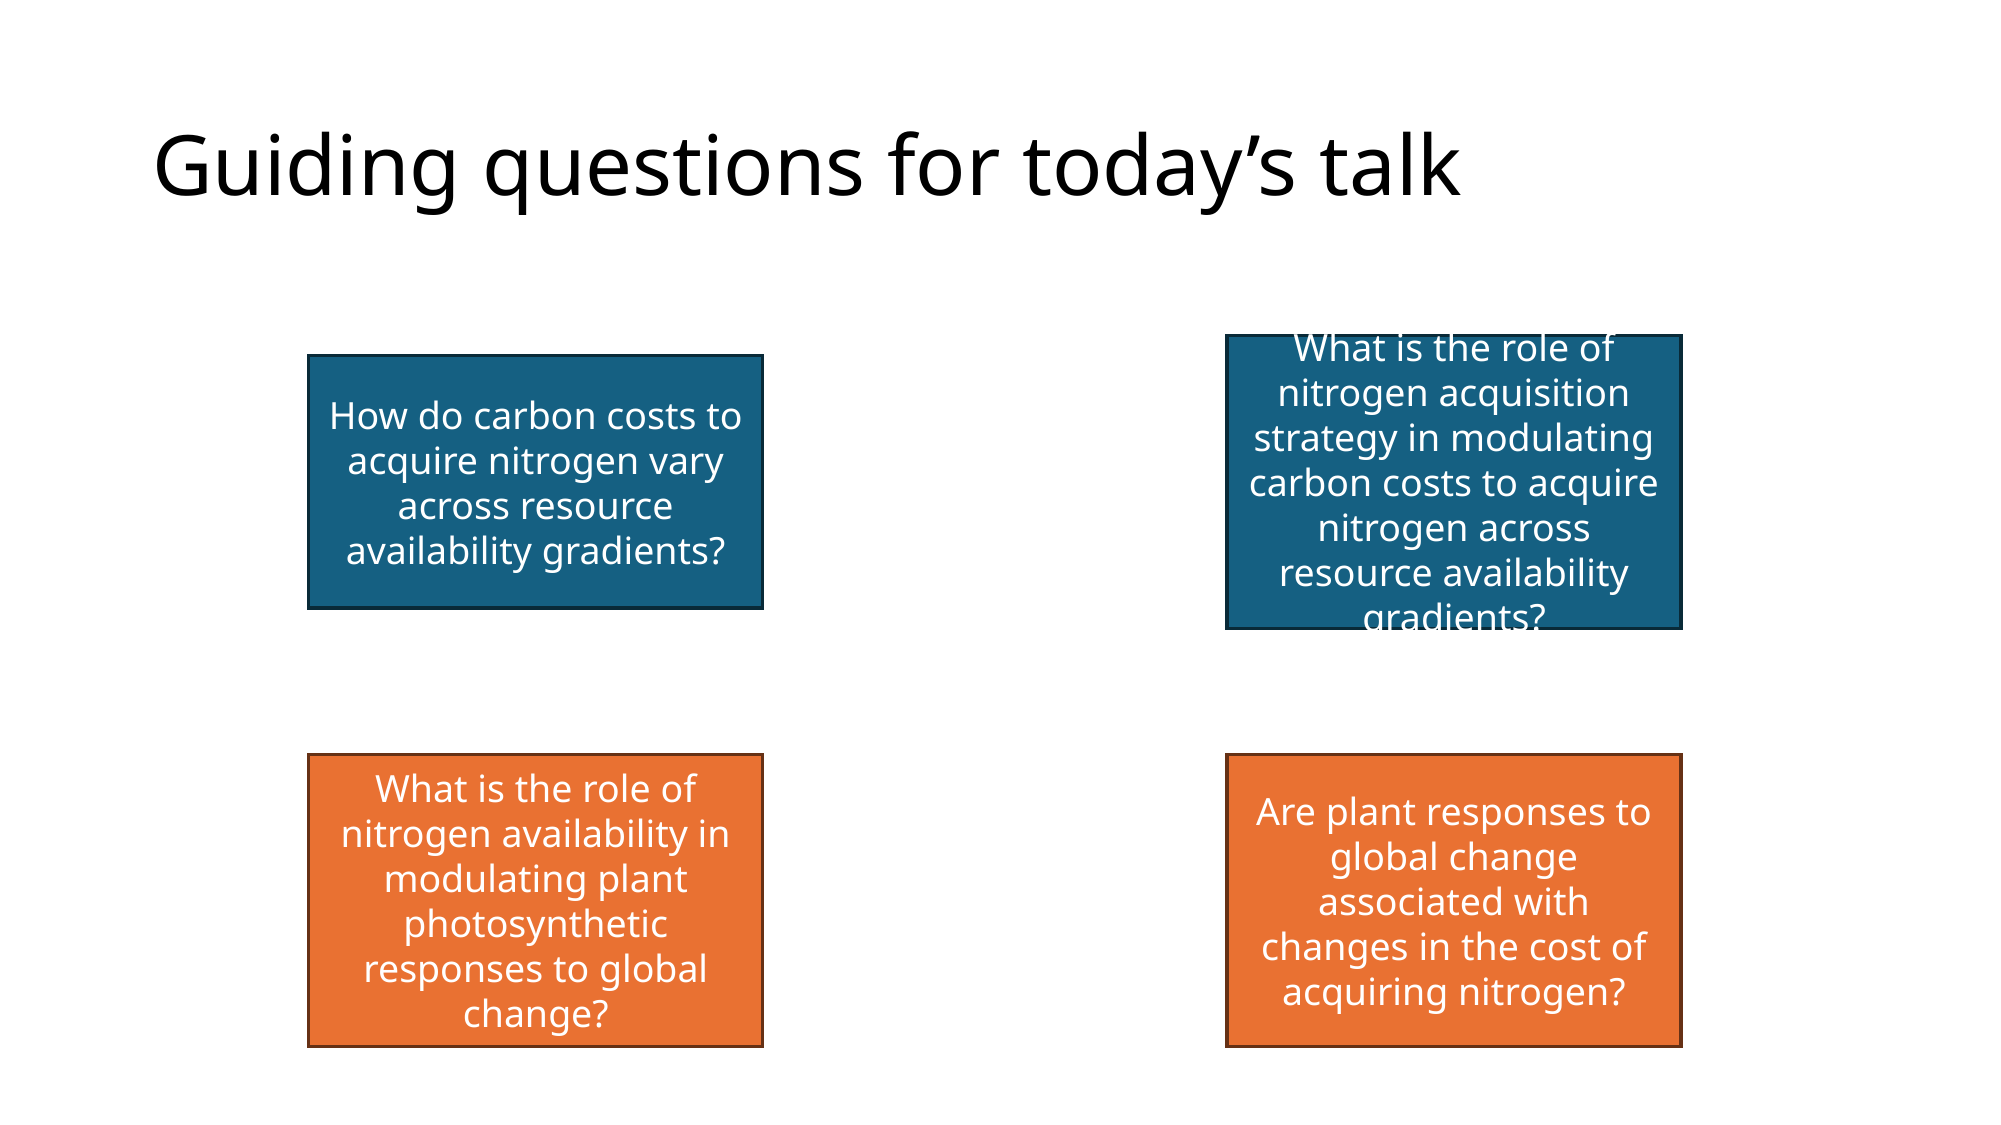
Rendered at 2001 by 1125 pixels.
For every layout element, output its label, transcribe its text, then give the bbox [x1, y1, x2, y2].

text_box How do carbon costs to acquire nitrogen vary across resource availability gradients? [307, 354, 764, 610]
text_box Are plant responses to global change associated with changes in the cost of acquiring nitrogen? [1225, 753, 1683, 1048]
text_box What is the role of nitrogen availability in modulating plant photosynthetic responses to global change? [307, 753, 764, 1048]
text_box What is the role of nitrogen acquisition strategy in modulating carbon costs to acquire nitrogen across resource availability gradients? [1225, 334, 1683, 630]
title Guiding questions for today’s talk [137, 59, 1863, 278]
